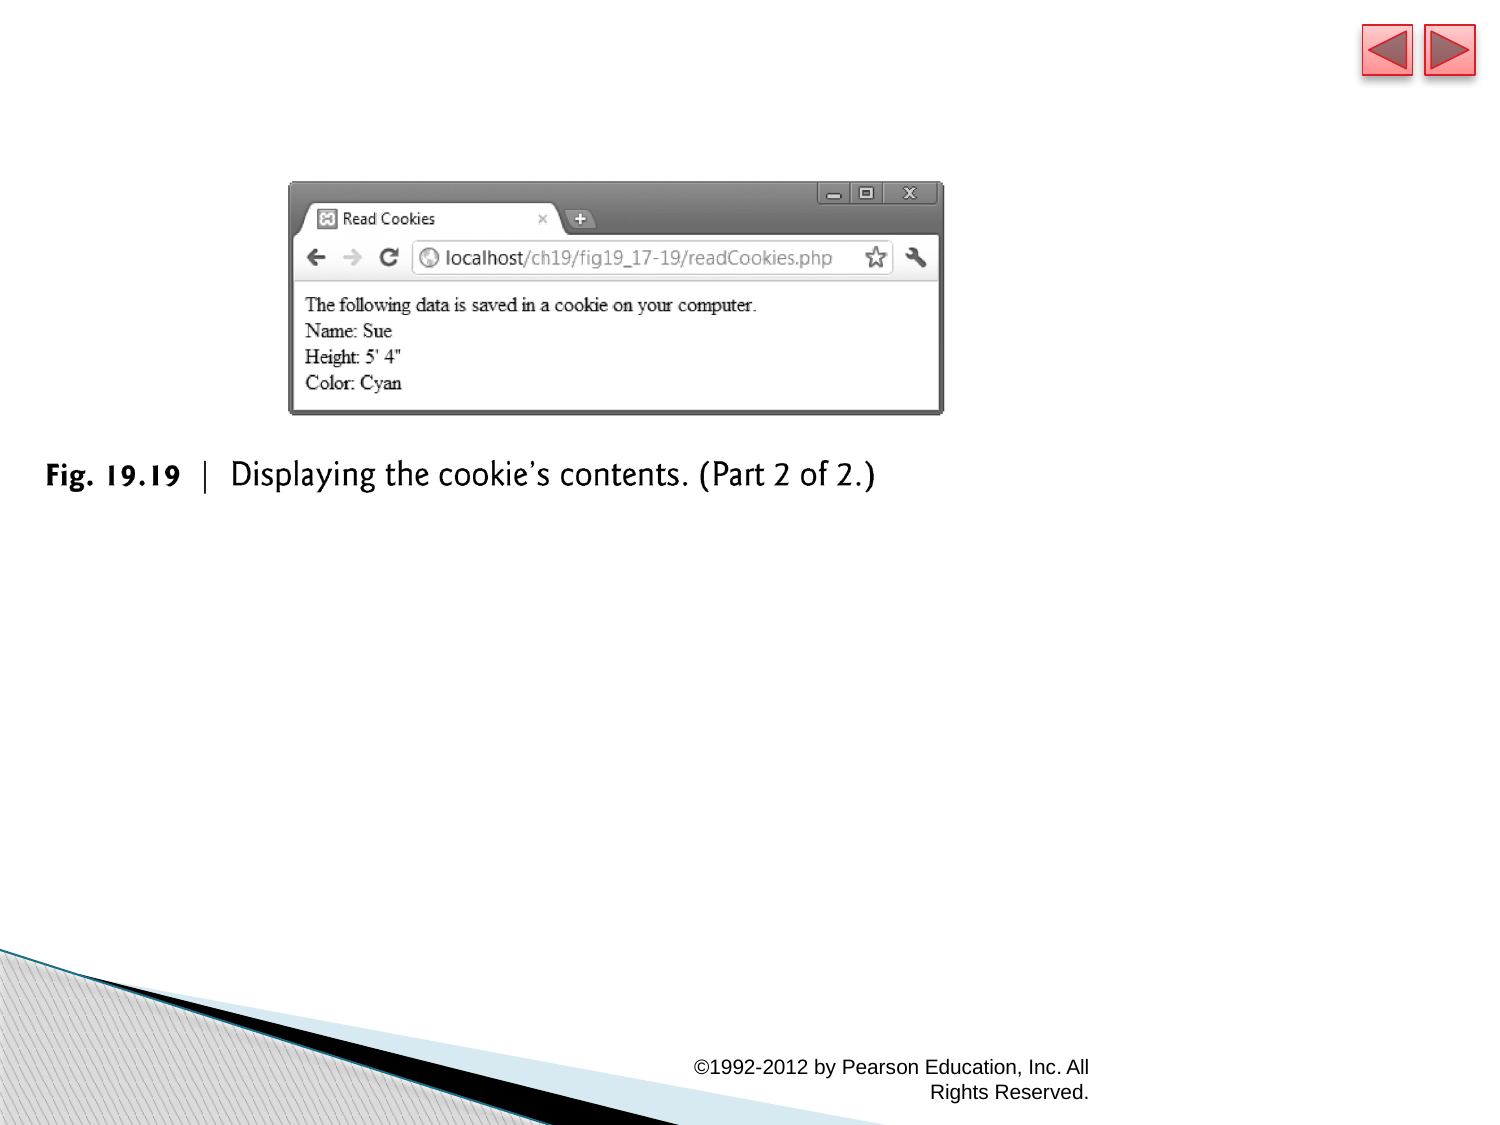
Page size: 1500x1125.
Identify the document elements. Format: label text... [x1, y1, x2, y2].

footer ©1992-2012 by Pearson Education, Inc. All Rights Reserved. [650, 1051, 1105, 1112]
picture [0, 106, 1500, 1018]
